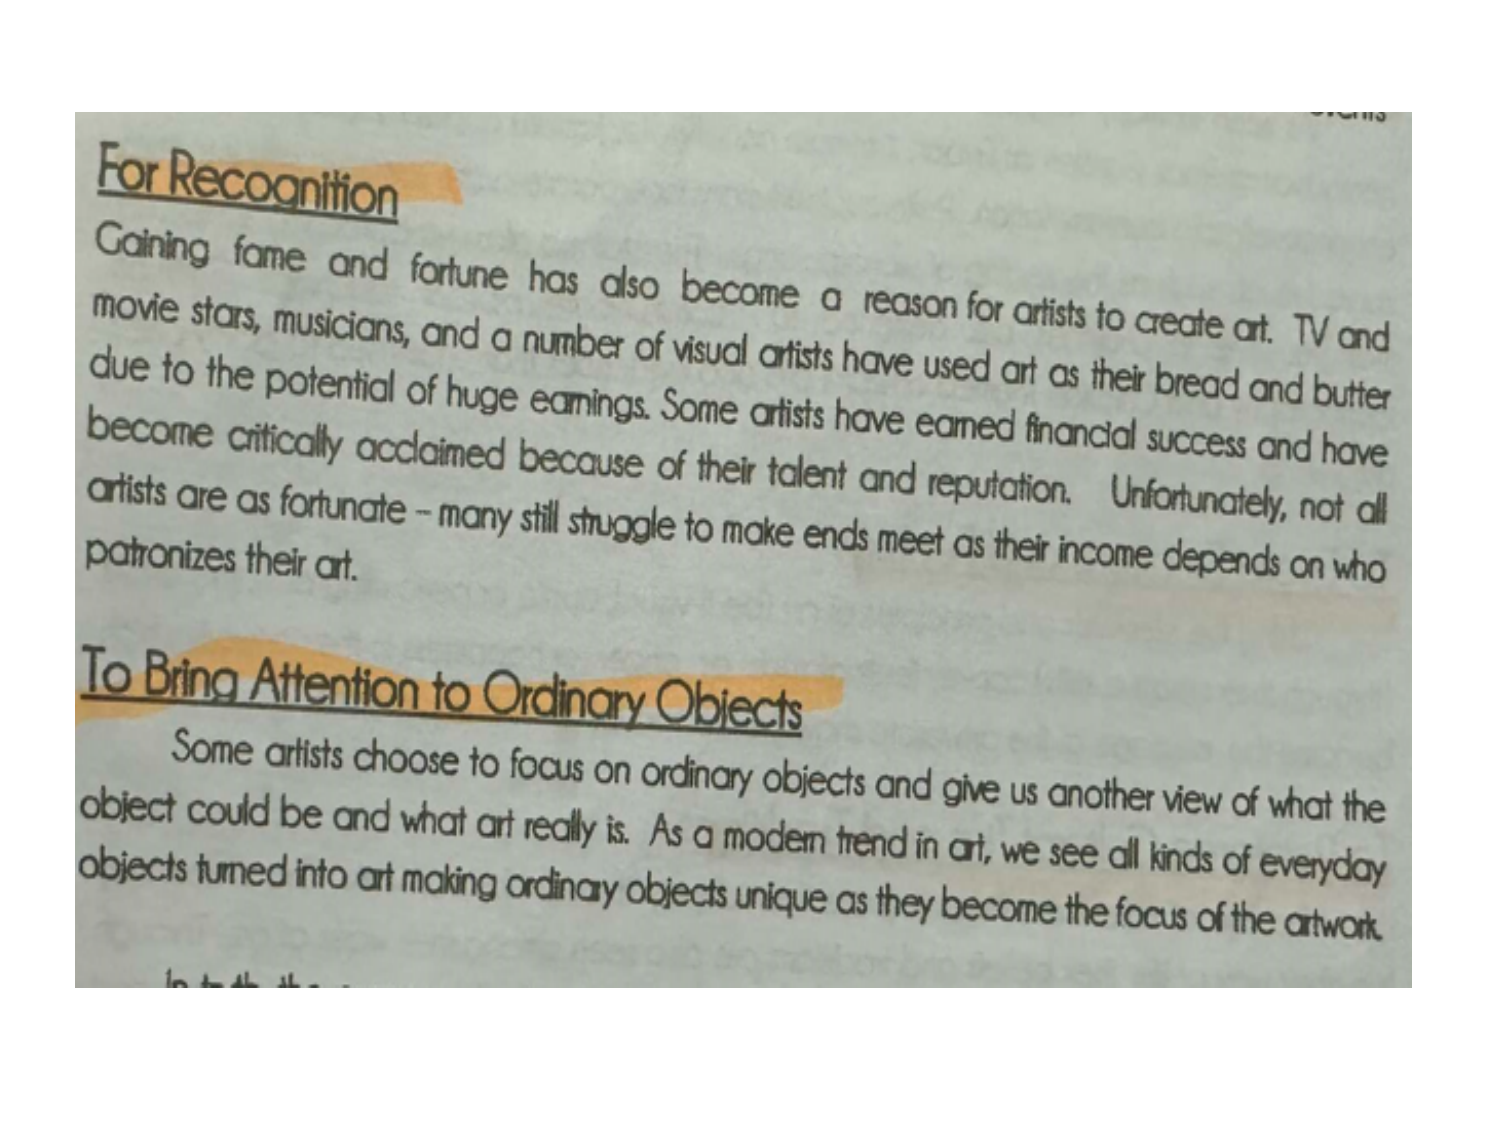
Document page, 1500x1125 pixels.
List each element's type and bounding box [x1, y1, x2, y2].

list [74, 112, 1412, 988]
